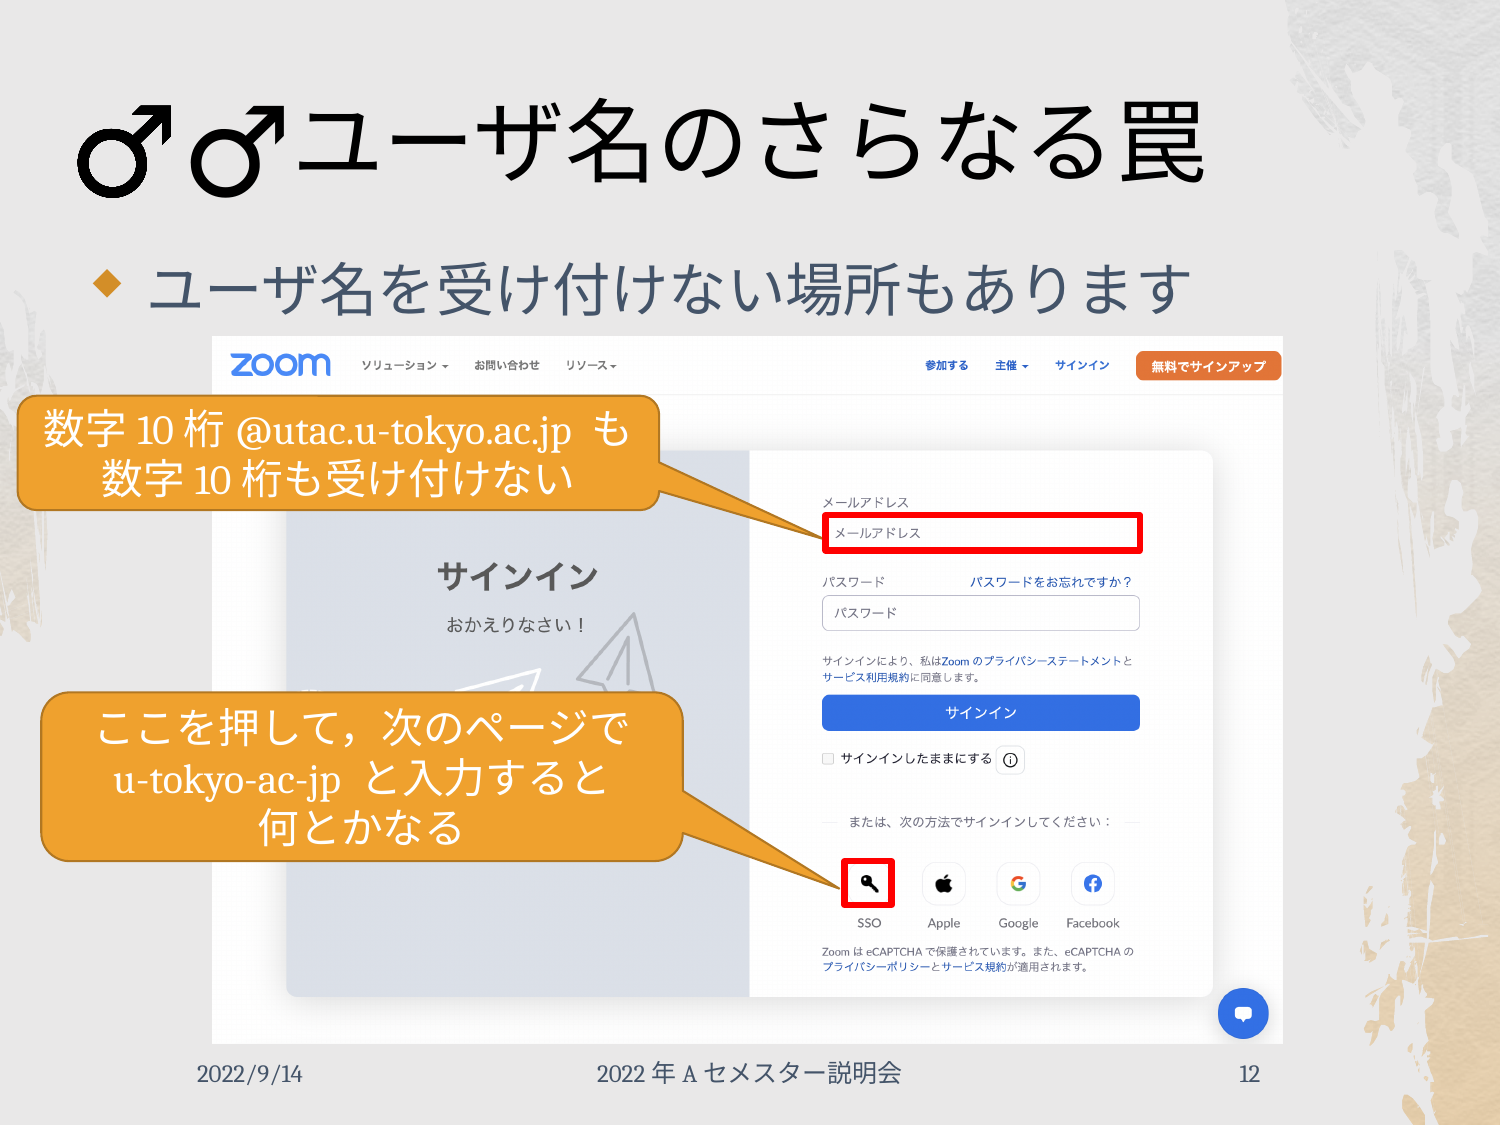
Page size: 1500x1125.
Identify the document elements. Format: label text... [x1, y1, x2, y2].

text_box [204, 329, 1293, 989]
slide_number 12 [1074, 1042, 1425, 1103]
text_box 🙇‍♂️ [53, 65, 206, 230]
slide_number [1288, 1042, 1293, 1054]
footer 2022年Aセメスター説明会 [512, 1059, 988, 1103]
picture [212, 336, 1283, 1045]
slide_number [75, 1042, 425, 1103]
text_box 数字10桁@utac.u-tokyo.ac.jp も数字10桁も受け付けない [16, 394, 203, 512]
title ユーザ名のさらなる罠 [75, 45, 1425, 233]
list ユーザ名を受け付けない場所もあります [75, 246, 1425, 989]
text_box ここを押して，次のページで u-tokyo-ac-jp と入力すると 何とかなる [40, 691, 203, 863]
